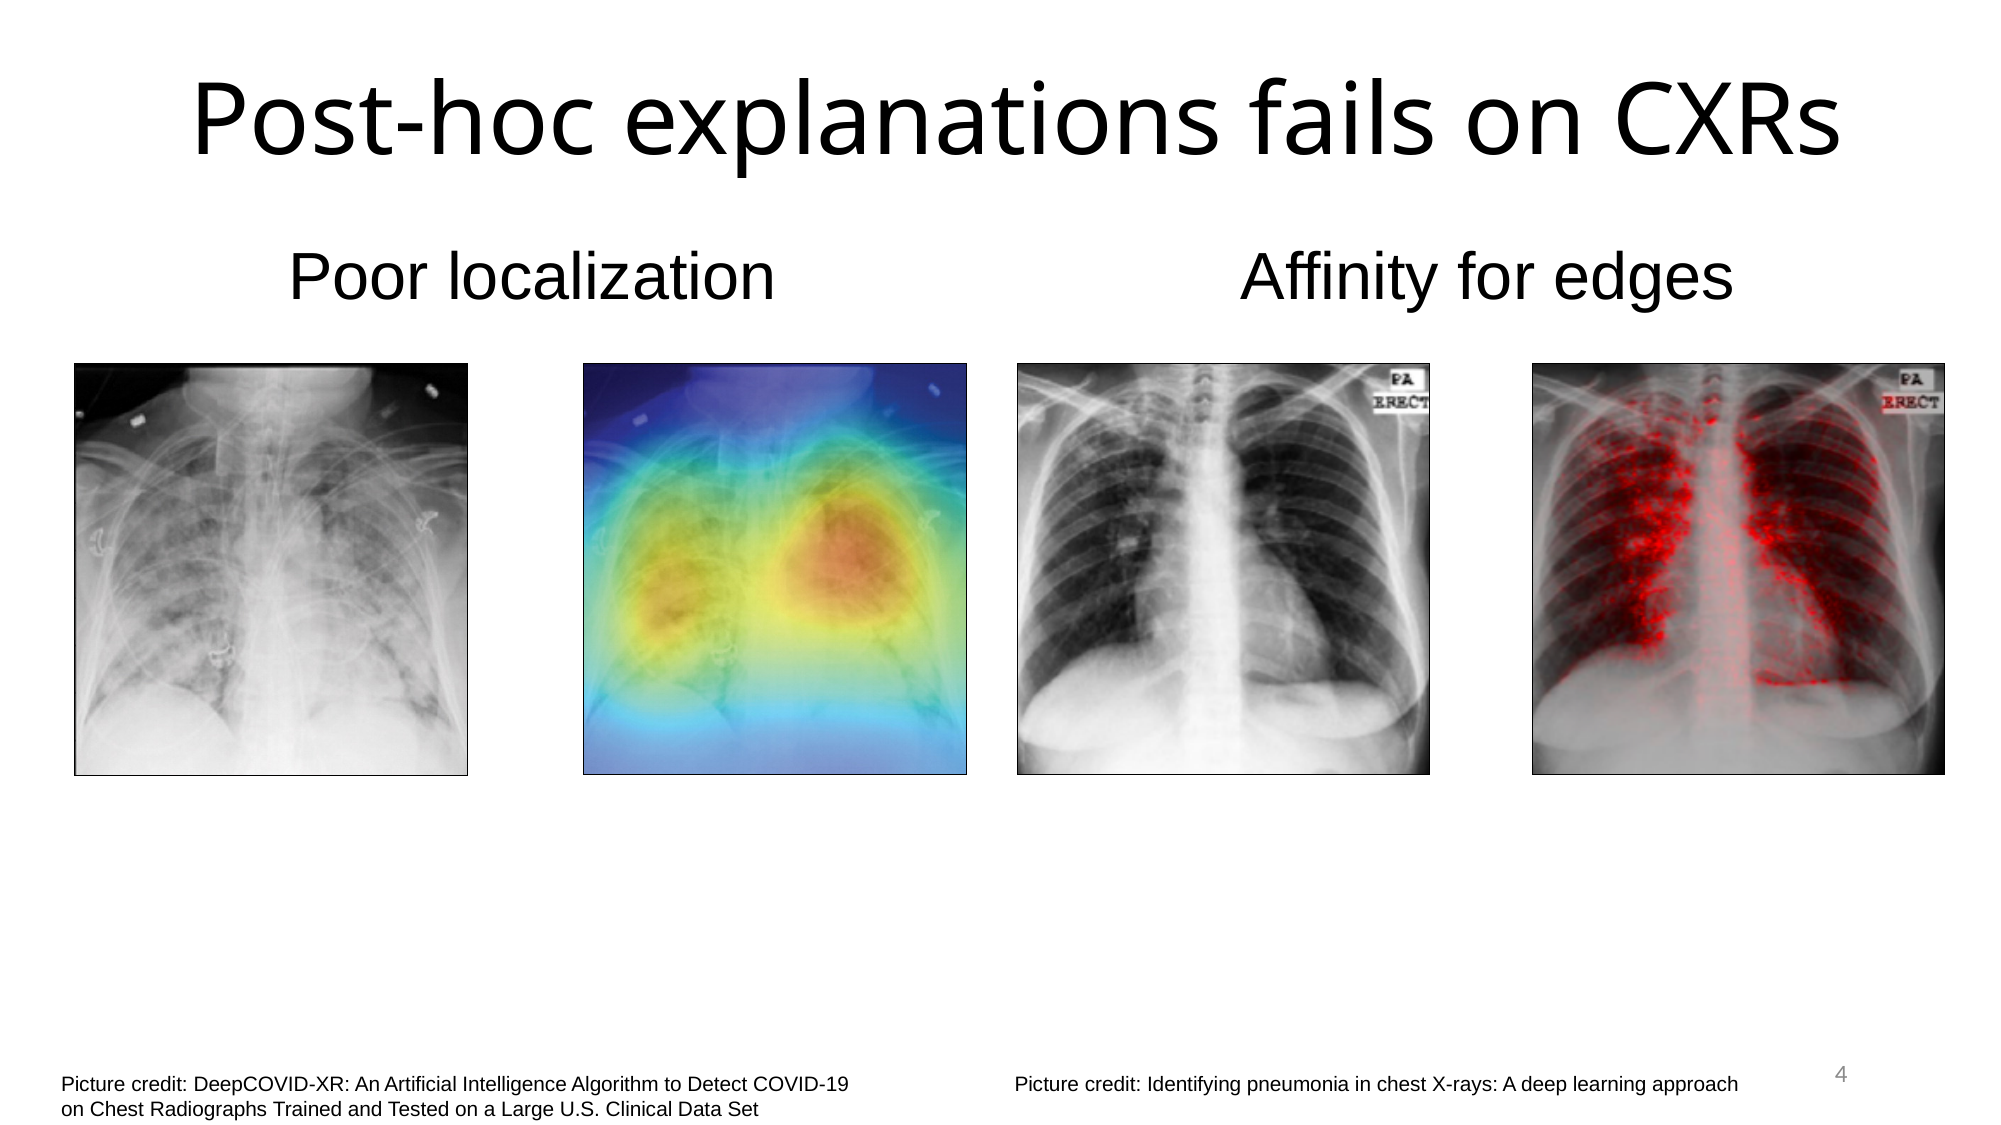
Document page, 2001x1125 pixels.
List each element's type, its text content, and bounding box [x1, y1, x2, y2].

text_box Poor localization [273, 225, 792, 321]
slide_number 4 [1412, 1042, 1863, 1103]
picture [1017, 363, 1430, 775]
picture [74, 363, 468, 776]
picture [1532, 363, 1945, 775]
text_box Post-hoc explanations fails on CXRs [174, 47, 1861, 183]
text_box Picture credit: DeepCOVID-XR: An Artificial Intelligence Algorithm to Detect COVID-19 on Chest Radiographs Trained and Tested on a Large U.S. Clinical Data Set [46, 1063, 1210, 1125]
picture [583, 363, 967, 775]
text_box Affinity for edges [1225, 225, 1751, 321]
text_box Picture credit: Identifying pneumonia in chest X-rays: A deep learning approach [1210, 1063, 2000, 1104]
